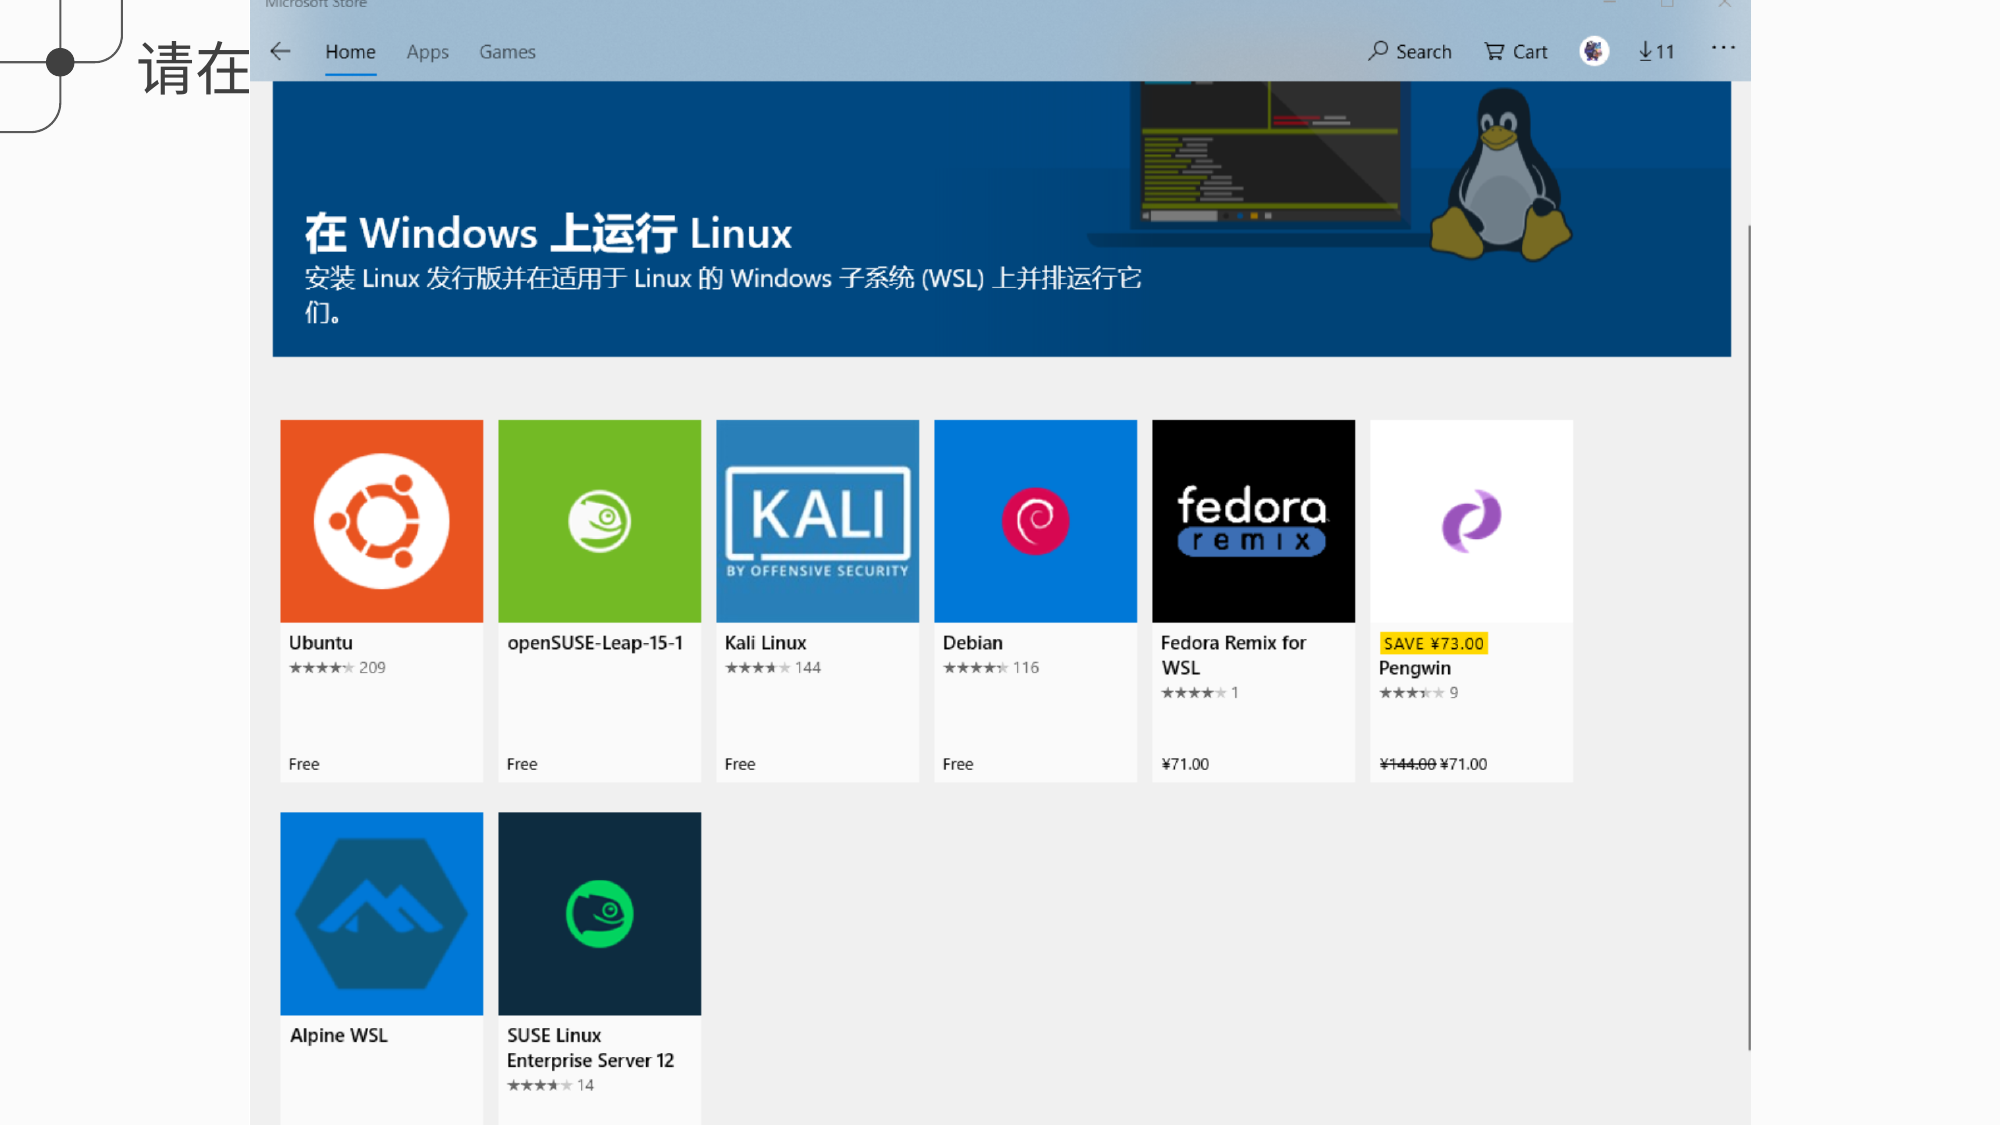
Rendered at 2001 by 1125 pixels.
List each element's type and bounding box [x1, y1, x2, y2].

picture [249, 0, 1751, 1125]
